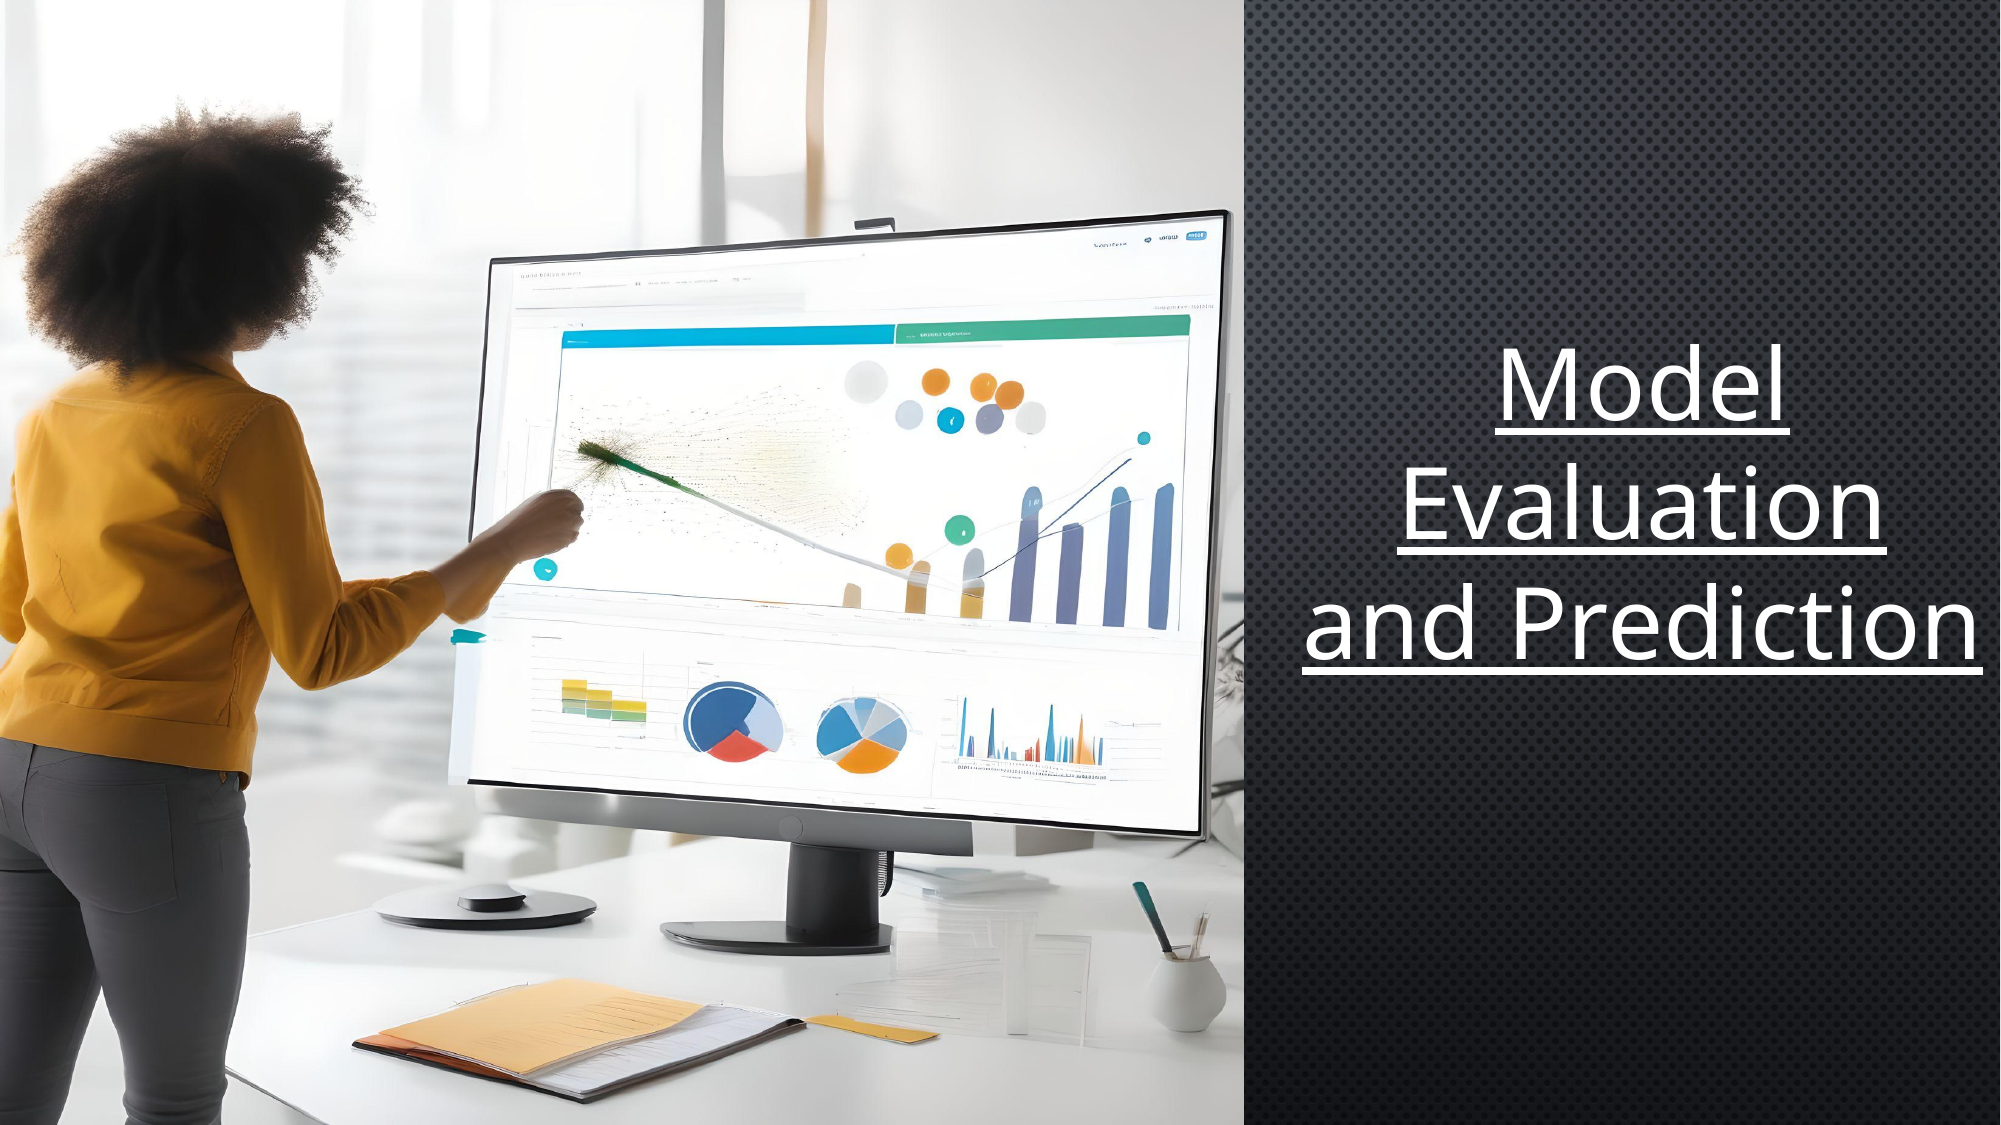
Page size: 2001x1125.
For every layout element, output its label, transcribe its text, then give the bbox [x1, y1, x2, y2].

text_box Model Evaluation and Prediction [1284, 312, 2000, 688]
picture [0, 0, 1244, 1125]
